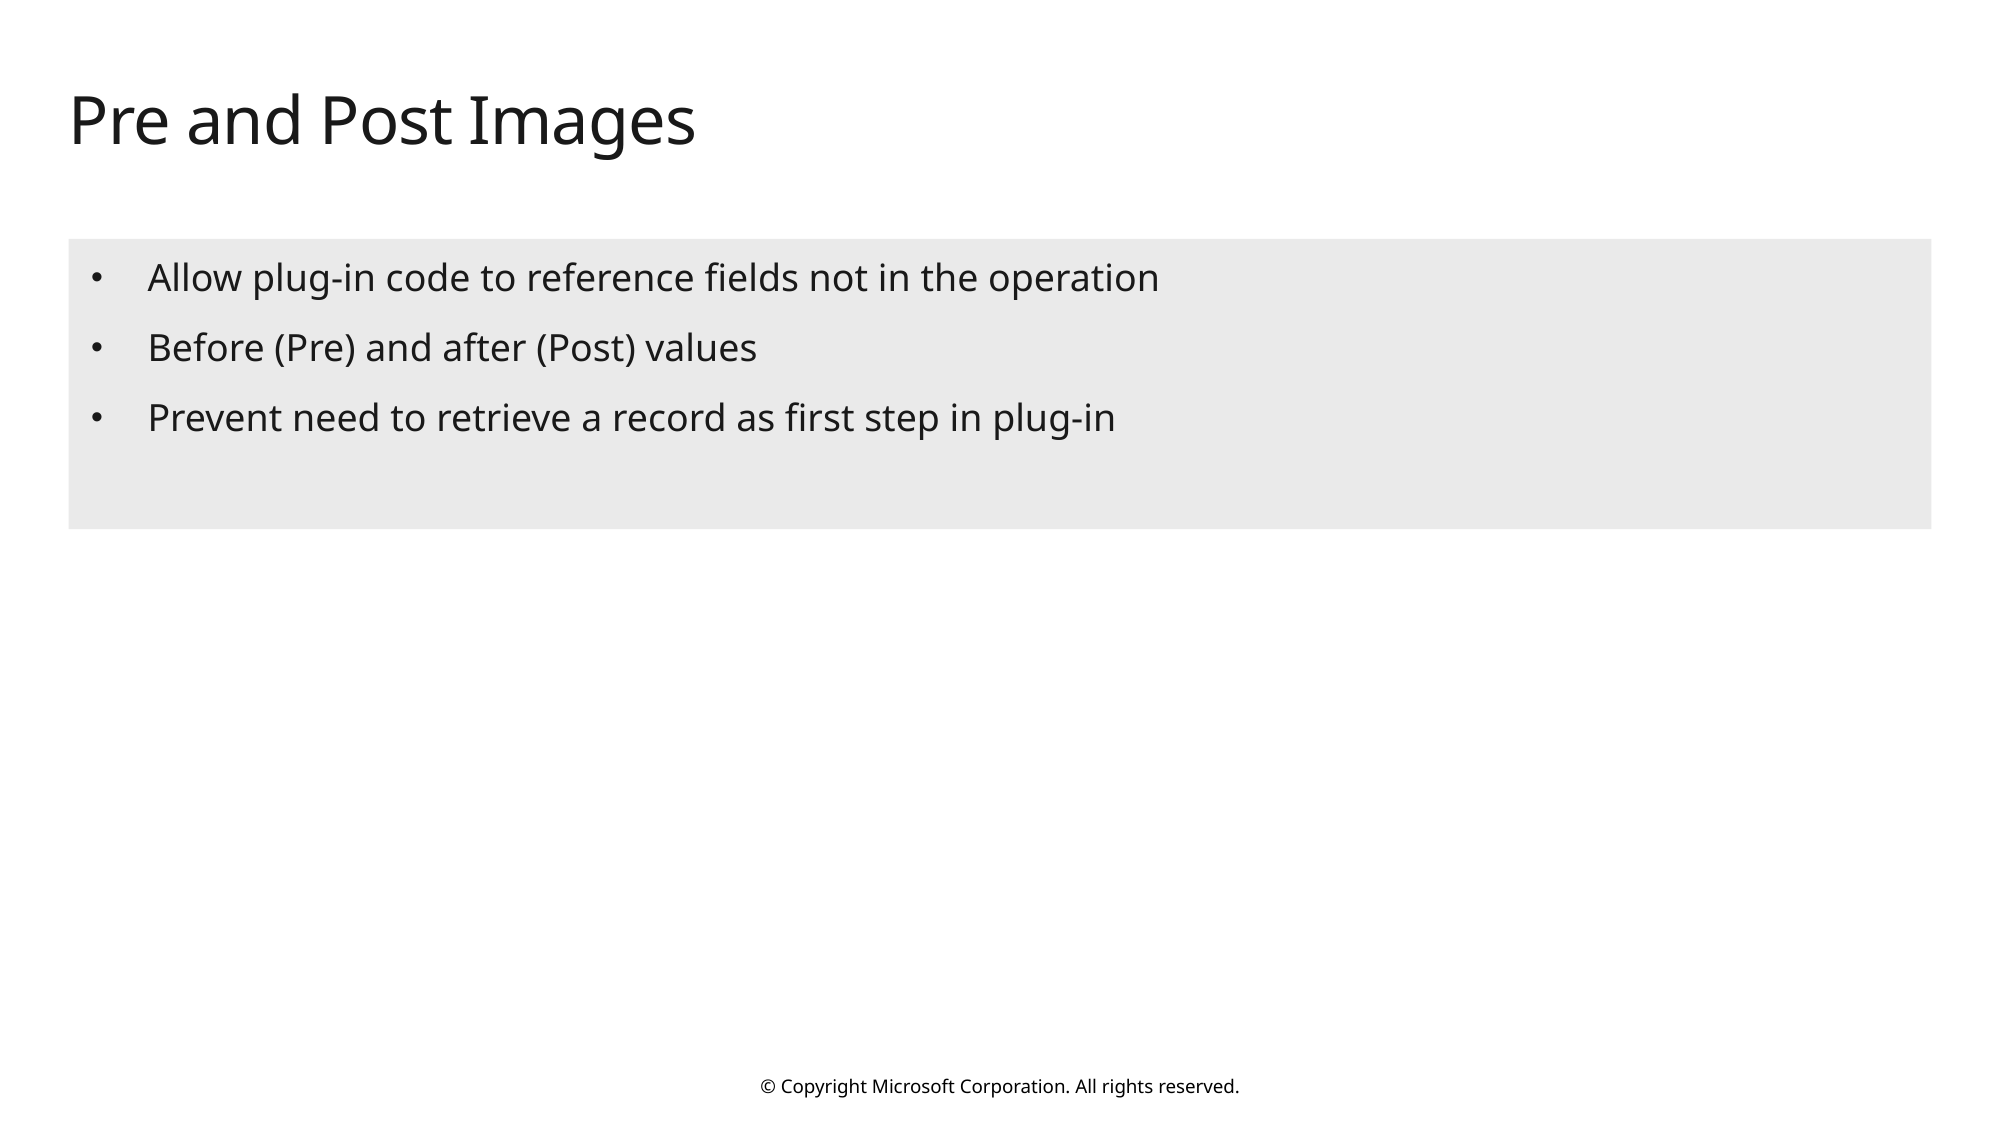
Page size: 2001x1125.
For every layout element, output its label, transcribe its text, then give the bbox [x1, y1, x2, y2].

title Pre and Post Images [68, 72, 1932, 192]
list Allow plug-in code to reference fields not in the operation Before (Pre) and after (Post) values Prevent need to retrieve a record as first step in plug-in [68, 238, 1932, 530]
